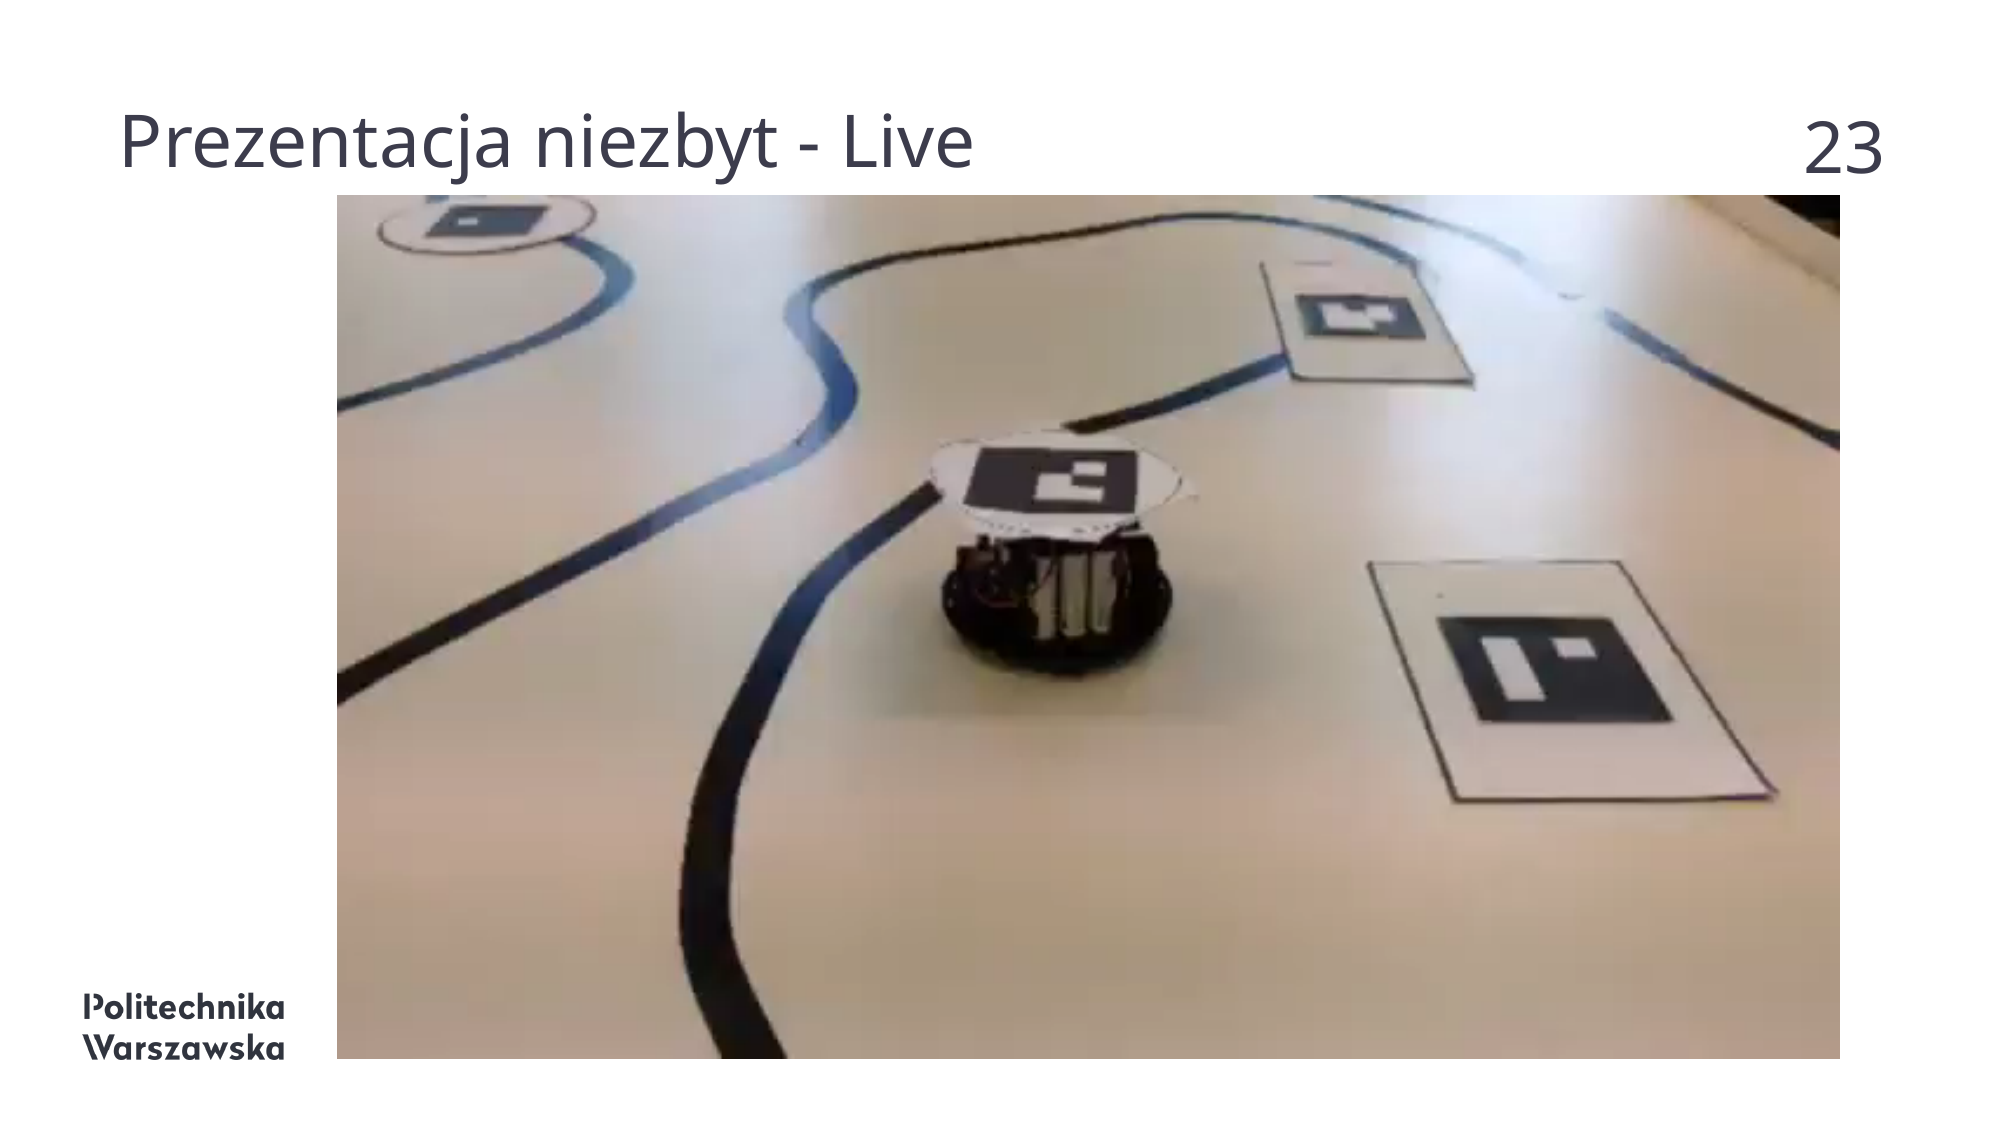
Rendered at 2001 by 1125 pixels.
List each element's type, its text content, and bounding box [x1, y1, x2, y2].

picture [82, 992, 284, 1060]
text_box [336, 194, 1841, 1060]
list Prezentacja niezbyt - Live [103, 69, 1775, 241]
